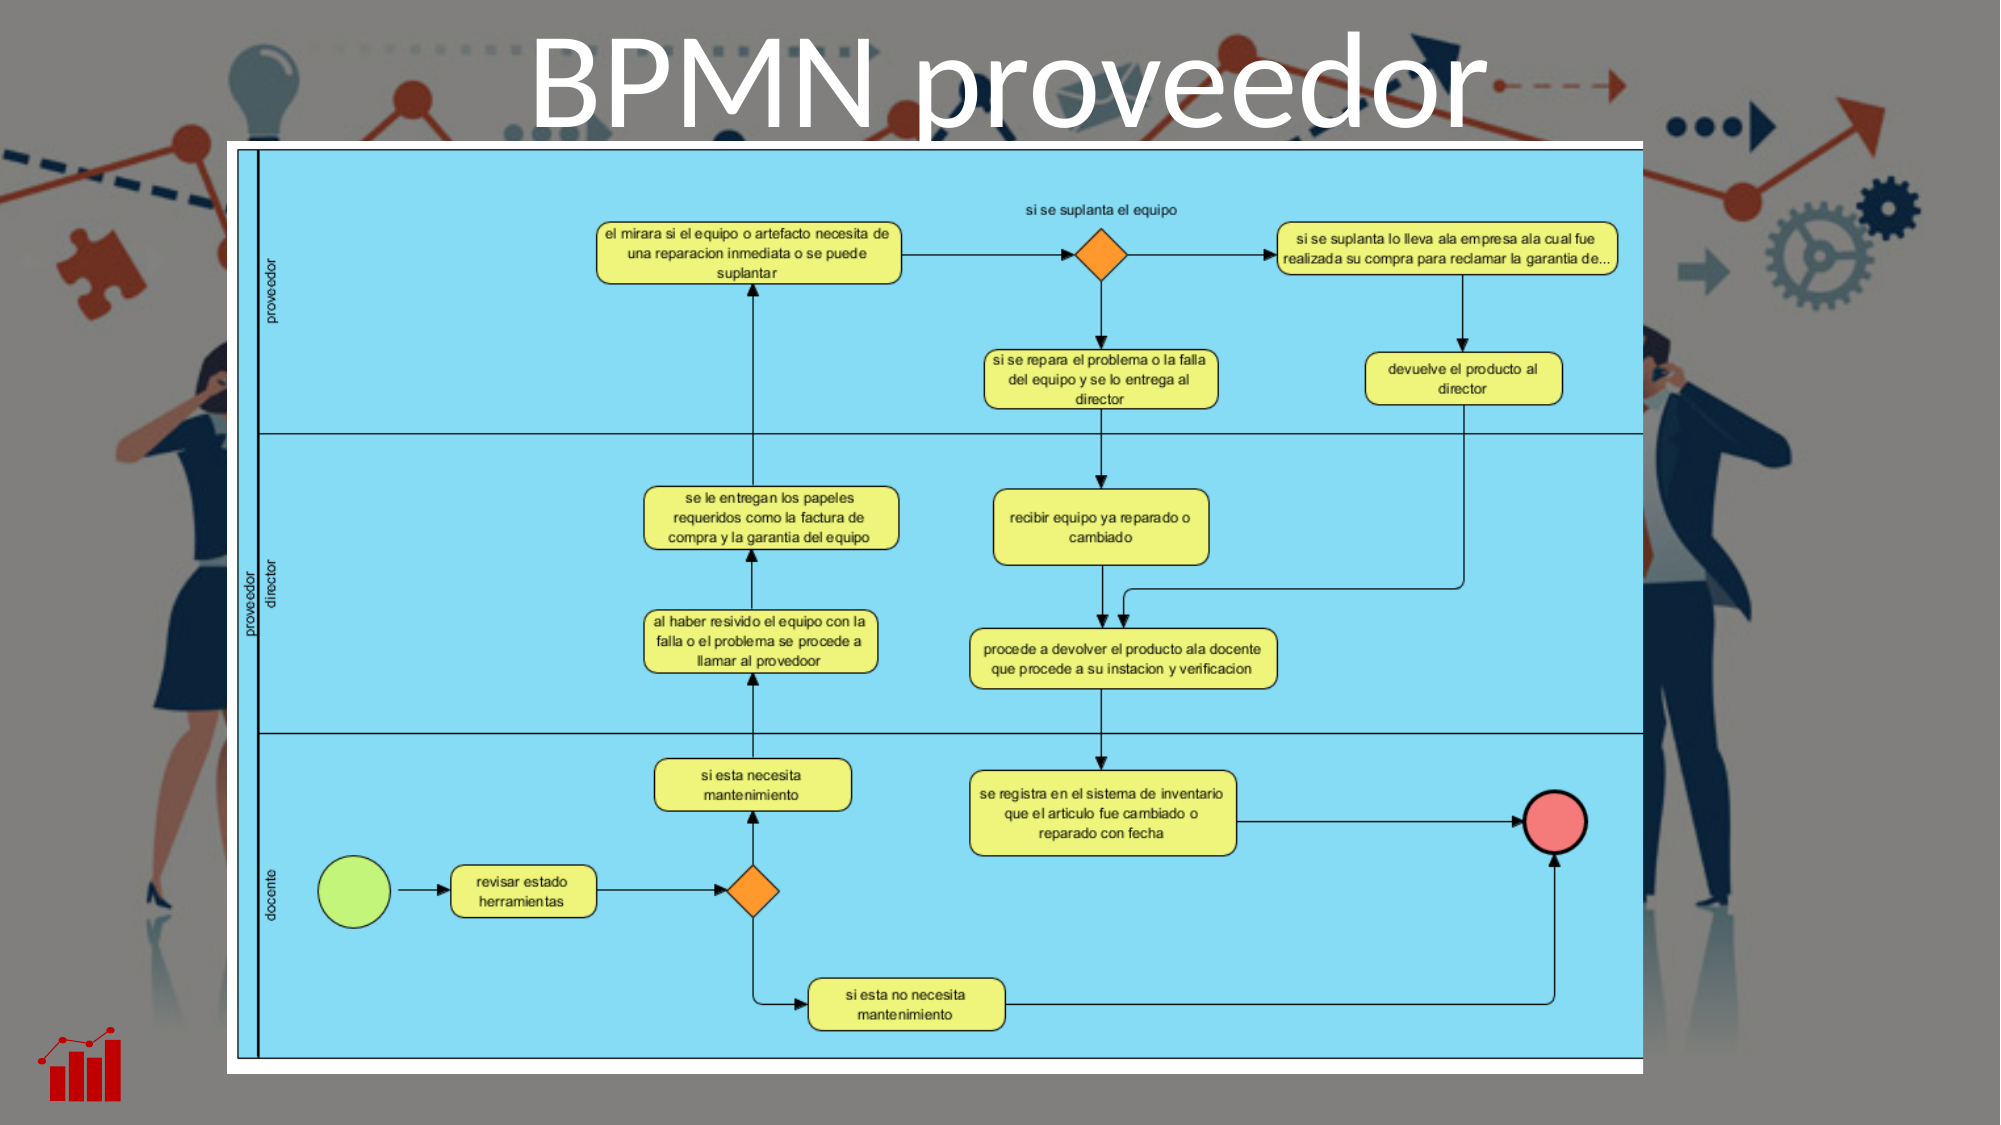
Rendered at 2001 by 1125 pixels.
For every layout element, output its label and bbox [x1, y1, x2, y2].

text_box [37, 1027, 121, 1102]
list [0, 0, 2000, 1125]
picture [227, 141, 1644, 1074]
